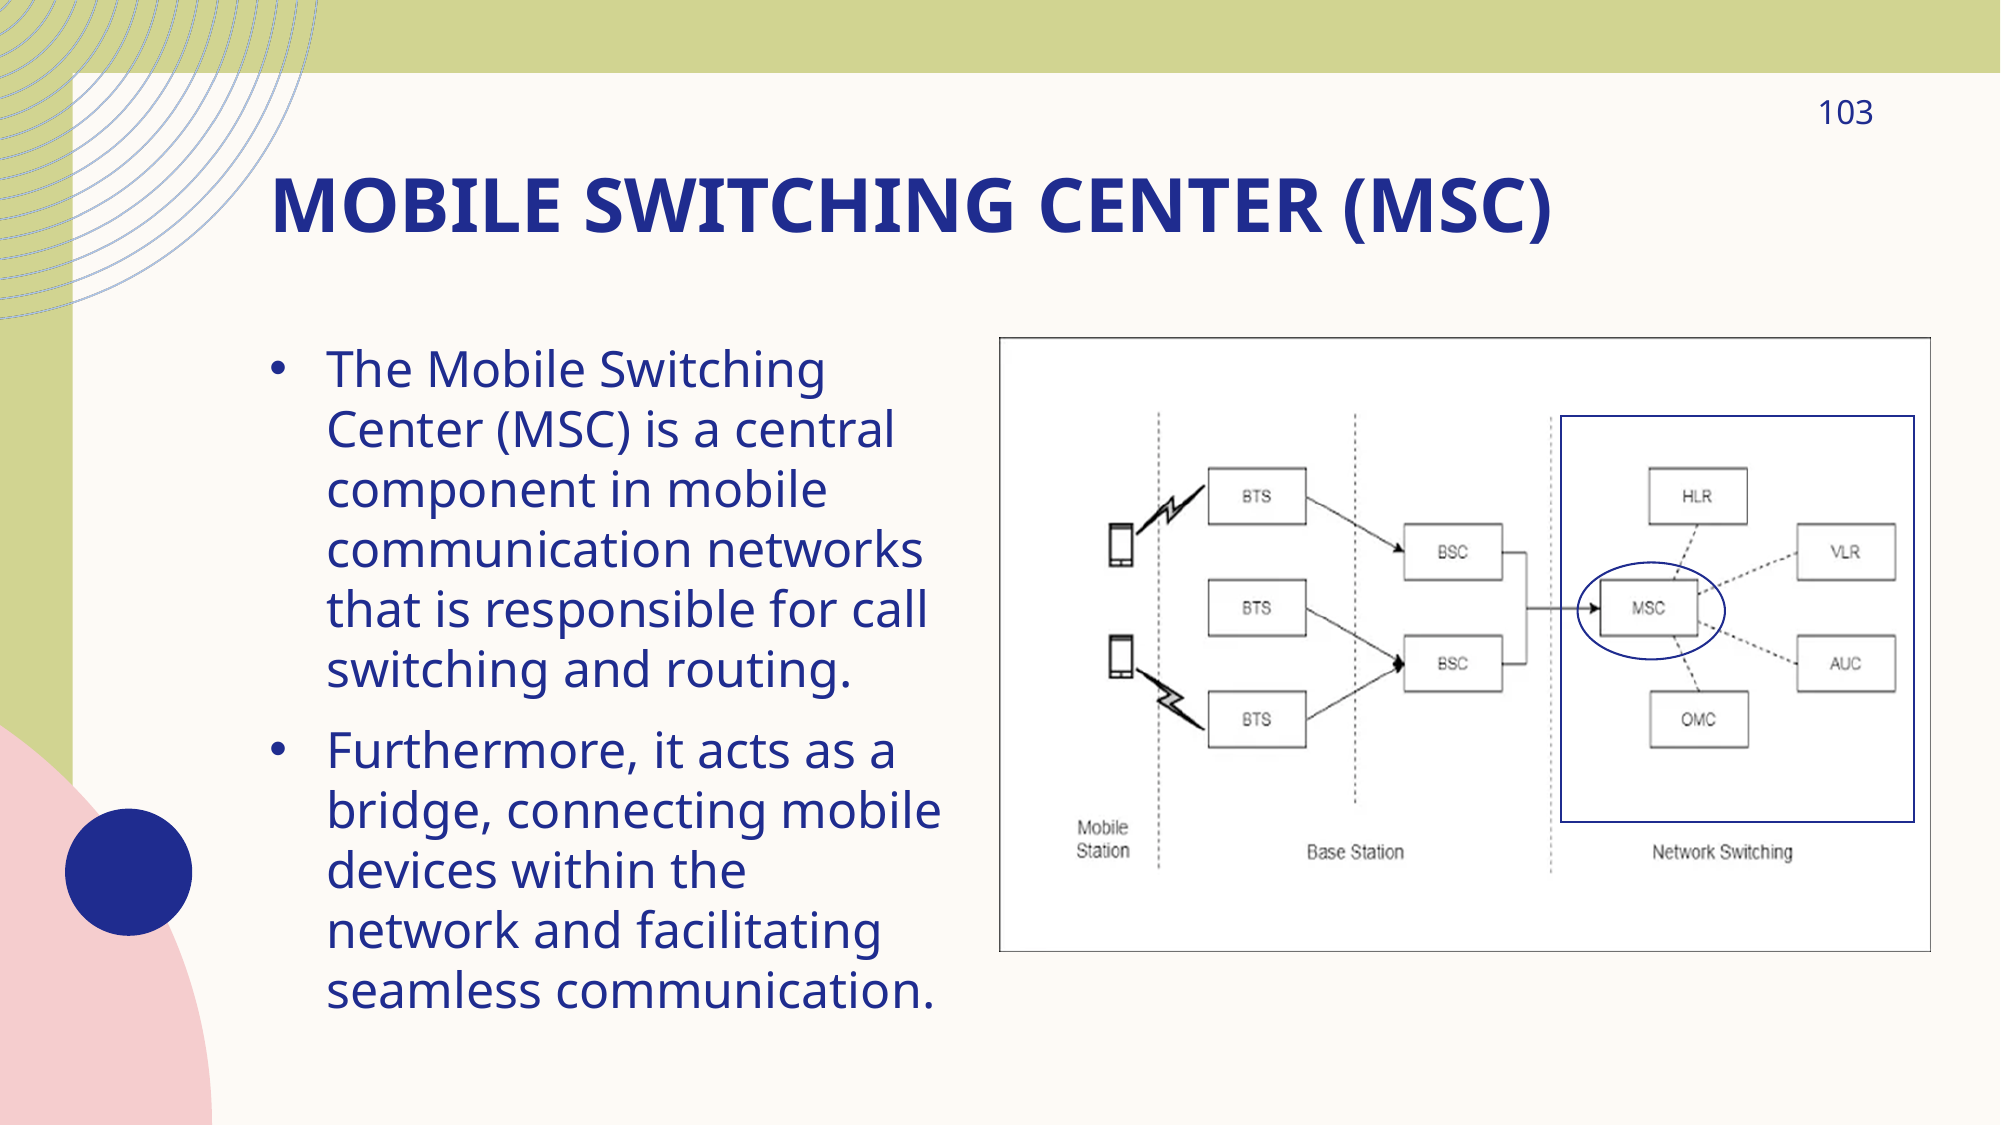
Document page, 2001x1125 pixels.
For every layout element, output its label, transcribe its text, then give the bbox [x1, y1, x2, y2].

picture [0, 0, 2001, 785]
title Mobile Switching Center (MSC) [254, 173, 1875, 338]
slide_number 103 [1712, 75, 1875, 153]
list The Mobile Switching Center (MSC) is a central component in mobile communication networks that is responsible for call switching and routing. Furthermore, it acts as a bridge, connecting mobile devices within the network and facilitating seamless communication. [254, 337, 963, 1028]
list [999, 337, 1931, 952]
